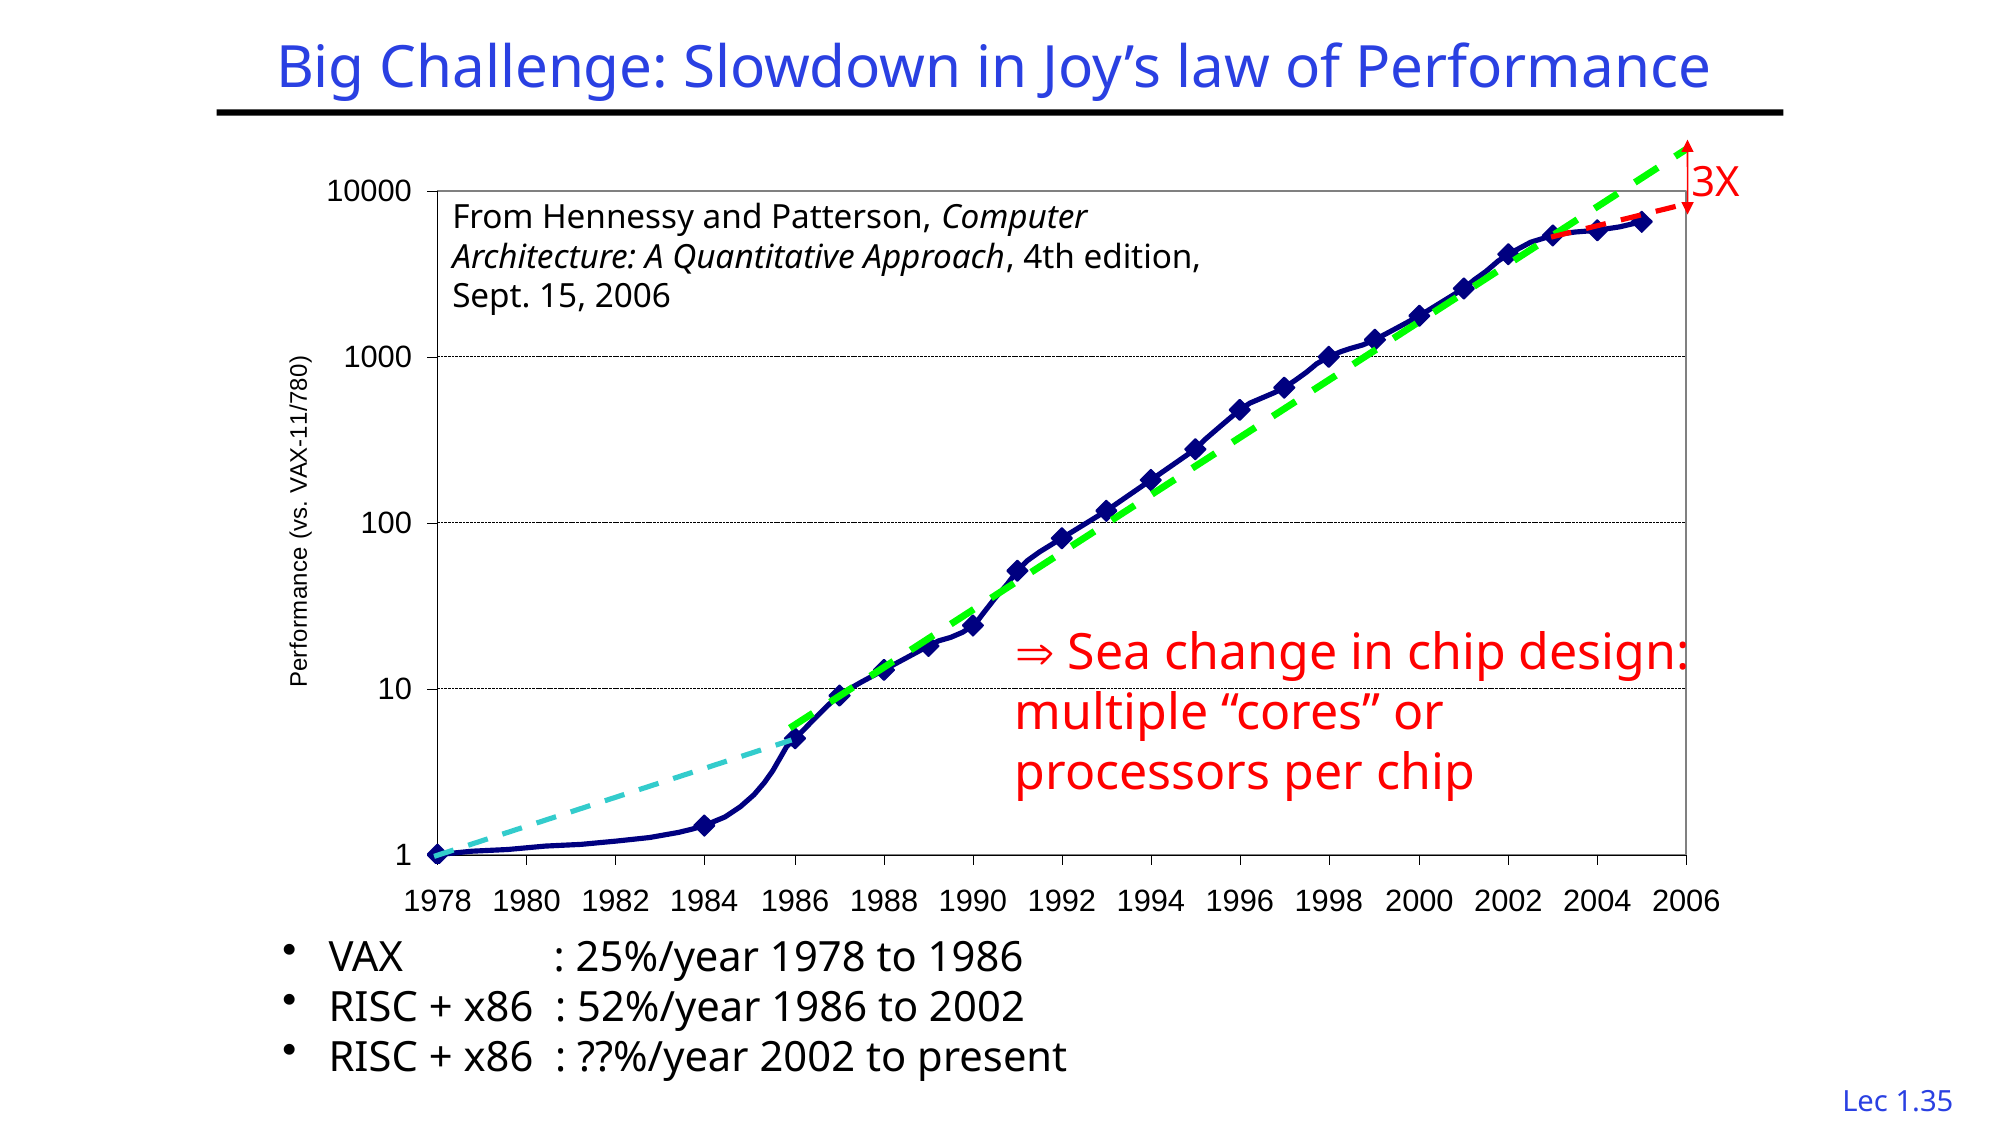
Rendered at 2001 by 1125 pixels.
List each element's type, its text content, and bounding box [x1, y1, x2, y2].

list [250, 139, 1752, 955]
title Big Challenge: Slowdown in Joy’s law of Performance [249, 24, 1738, 113]
text_box VAX : 25%/year 1978 to 1986 RISC + x86 : 52%/year 1986 to 2002 RISC + x86 : ??%/year 2002 to present [267, 961, 1083, 1088]
